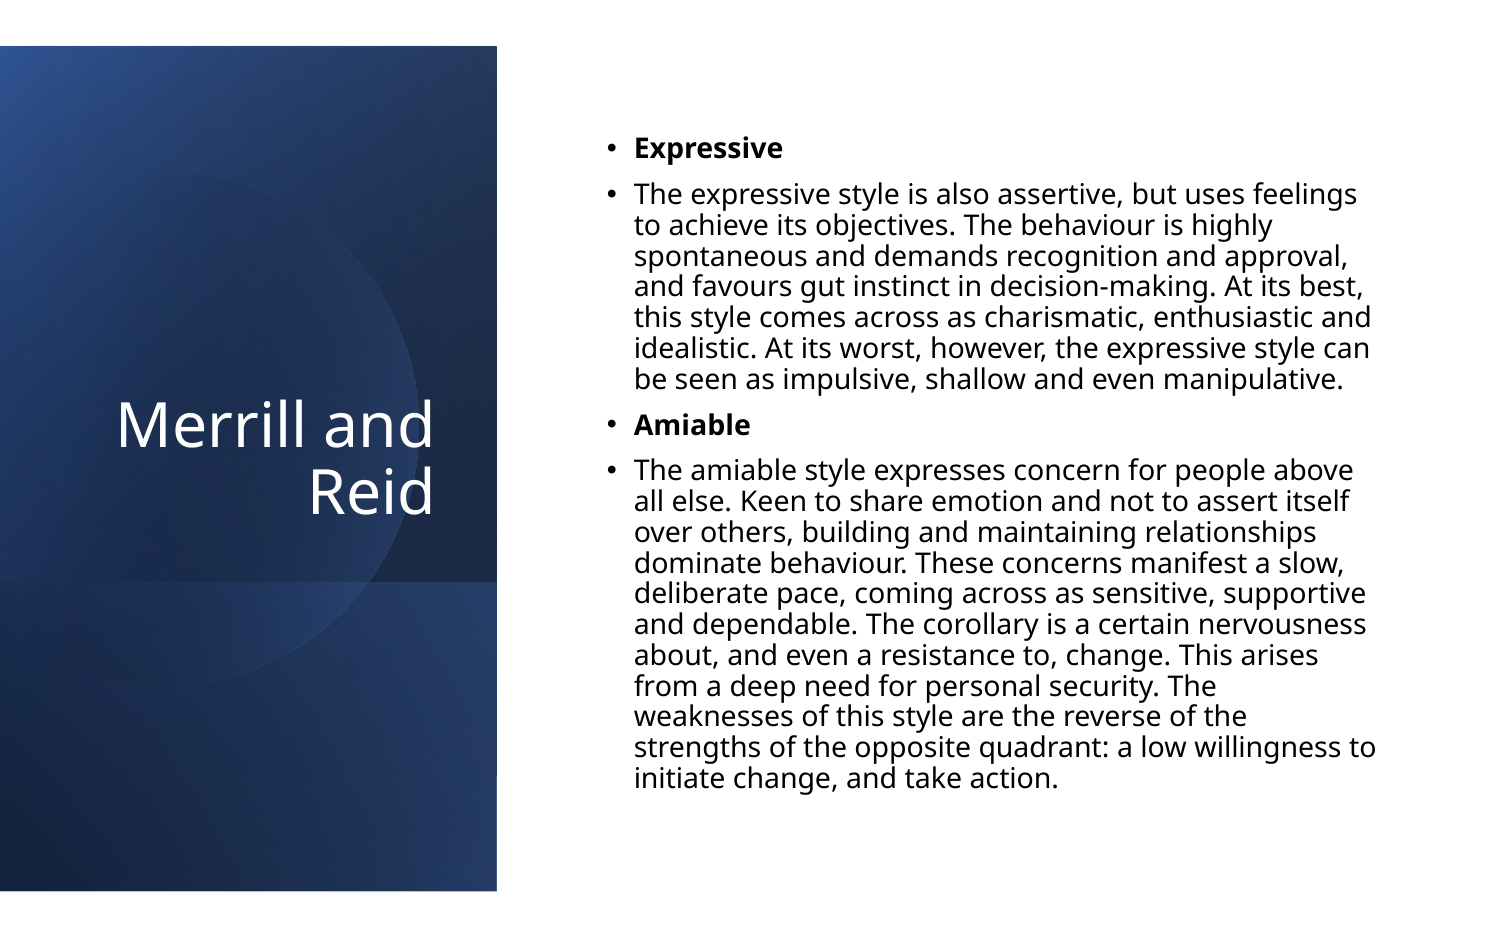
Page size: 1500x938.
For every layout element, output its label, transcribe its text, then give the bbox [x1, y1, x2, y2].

list Expressive The expressive style is also assertive, but uses feelings to achieve its objectives. The behaviour is highly spontaneous and demands recognition and approval, and favours gut instinct in decision-making. At its best, this style comes across as charismatic, enthusiastic and idealistic. At its worst, however, the expressive style can be seen as impulsive, shallow and even manipulative. Amiable The amiable style expresses concern for people above all else. Keen to share emotion and not to assert itself over others, building and maintaining relationships dominate behaviour. These concerns manifest a slow, deliberate pace, coming across as sensitive, supportive and dependable. The corollary is a certain nervousness about, and even a resistance to, change. This arises from a deep need for personal security. The weaknesses of this style are the reverse of the strengths of the opposite quadrant: a low willingness to initiate change, and take action. [591, 126, 1399, 810]
text_box [0, 45, 498, 890]
text_box [498, 46, 1500, 892]
title Merrill and Reid [57, 119, 452, 536]
